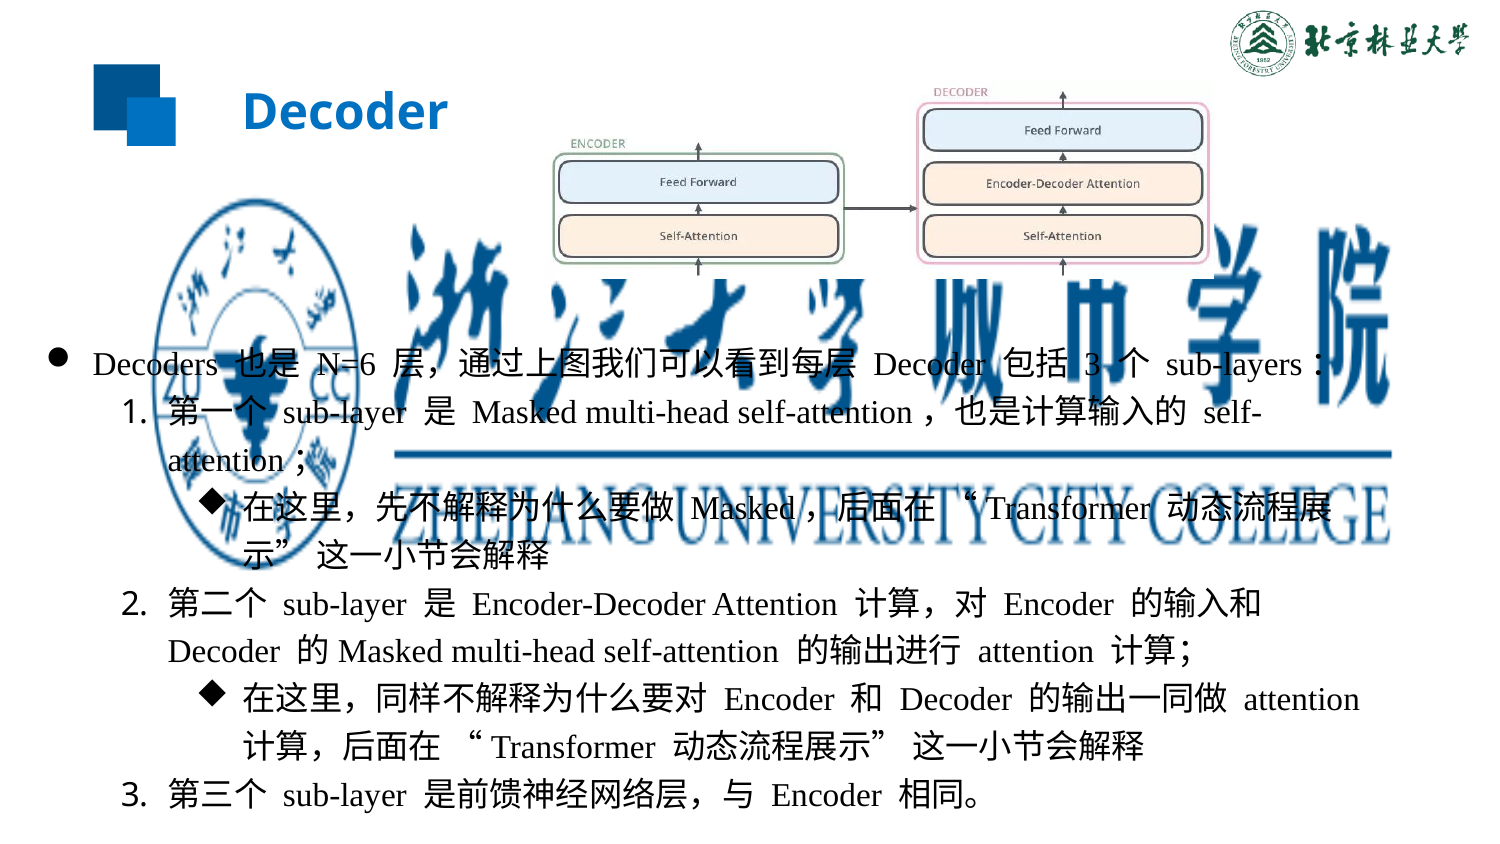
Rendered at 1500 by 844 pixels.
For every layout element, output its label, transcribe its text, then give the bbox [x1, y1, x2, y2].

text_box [93, 64, 176, 147]
picture [0, 0, 1500, 844]
text_box Decoders 也是 N=6 层，通过上图我们可以看到每层 Decoder 包括 3 个 sub-layers： 第一个 sub-layer 是 Masked multi-head self-attention，也是计算输入的 self-attention； 在这里，先不解释为什么要做 Masked，后面在 “Transformer 动态流程展示” 这一小节会解释 第二个 sub-layer 是 Encoder-Decoder Attention 计算，对 Encoder 的输入和 Decoder 的Masked multi-head self-attention 的输出进行 attention 计算； 在这里，同样不解释为什么要对 Encoder 和 Decoder 的输出一同做 attention 计算，后面在 “Transformer 动态流程展示” 这一小节会解释 第三个 sub-layer 是前馈神经网络层，与 Encoder 相同。 [31, 314, 1400, 821]
text_box Decoder [226, 72, 854, 148]
